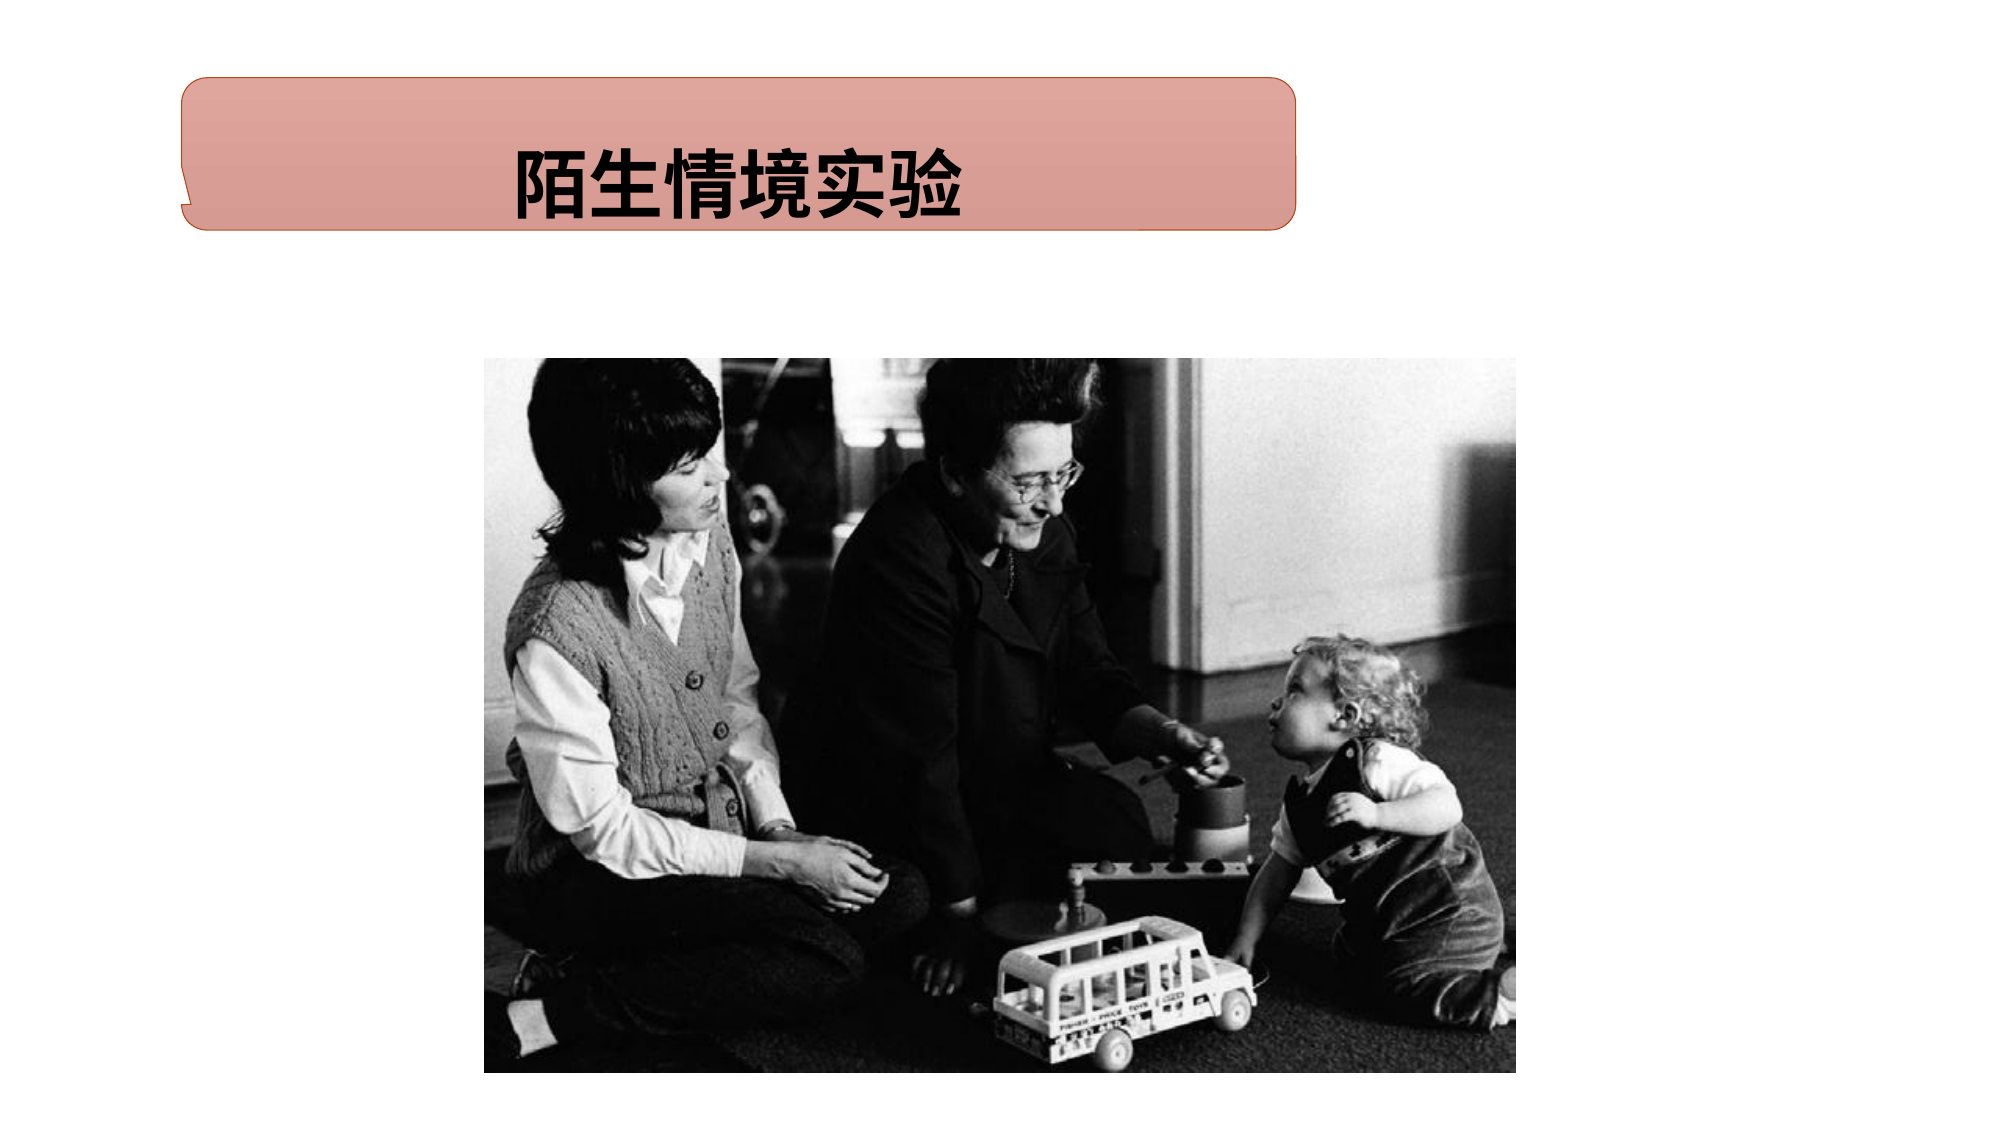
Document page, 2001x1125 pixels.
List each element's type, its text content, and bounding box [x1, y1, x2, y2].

text_box 陌生情境实验 [181, 77, 1297, 231]
picture [484, 358, 1516, 1073]
